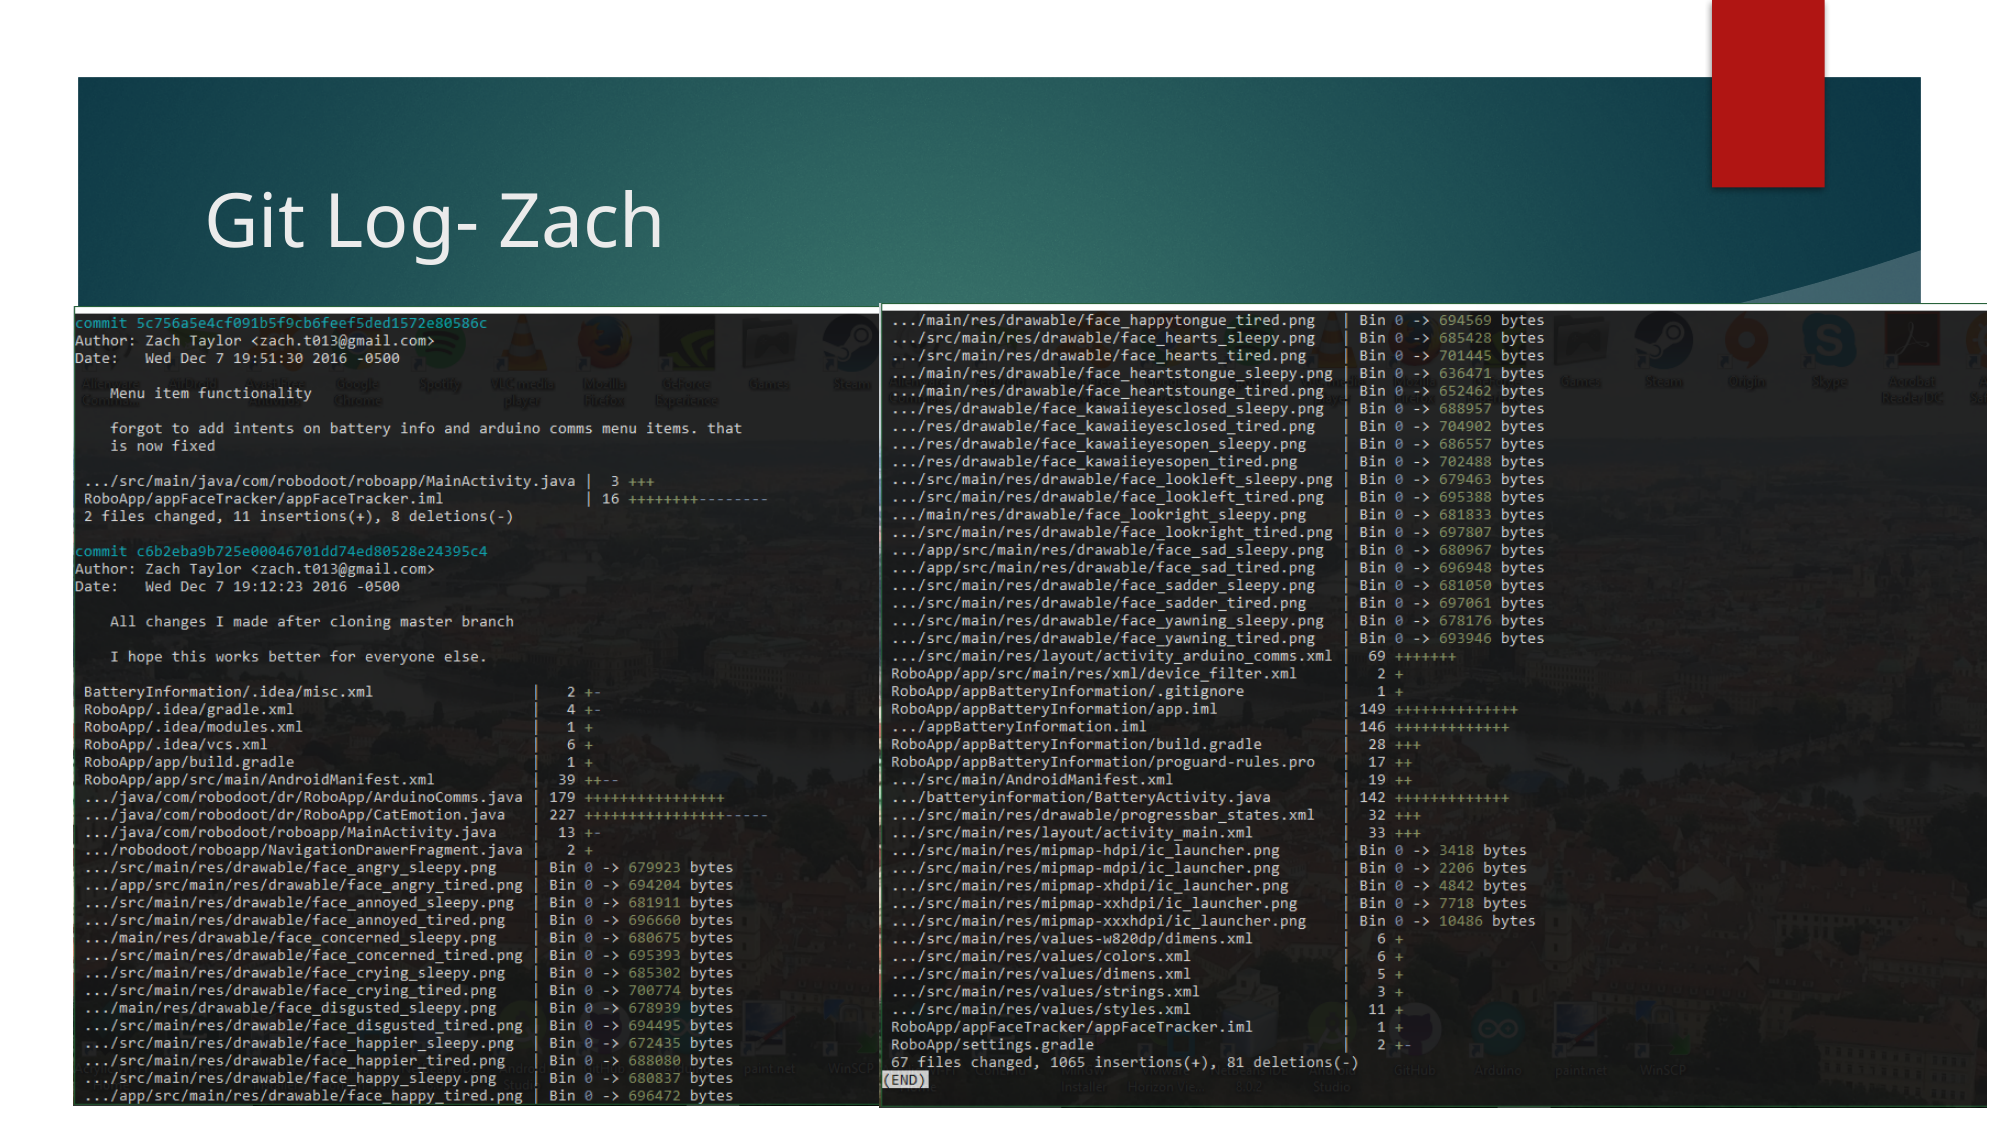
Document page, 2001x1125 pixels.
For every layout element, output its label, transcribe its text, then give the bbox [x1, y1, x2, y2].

picture [73, 78, 1988, 1109]
title Git Log- Zach [189, 159, 1638, 276]
